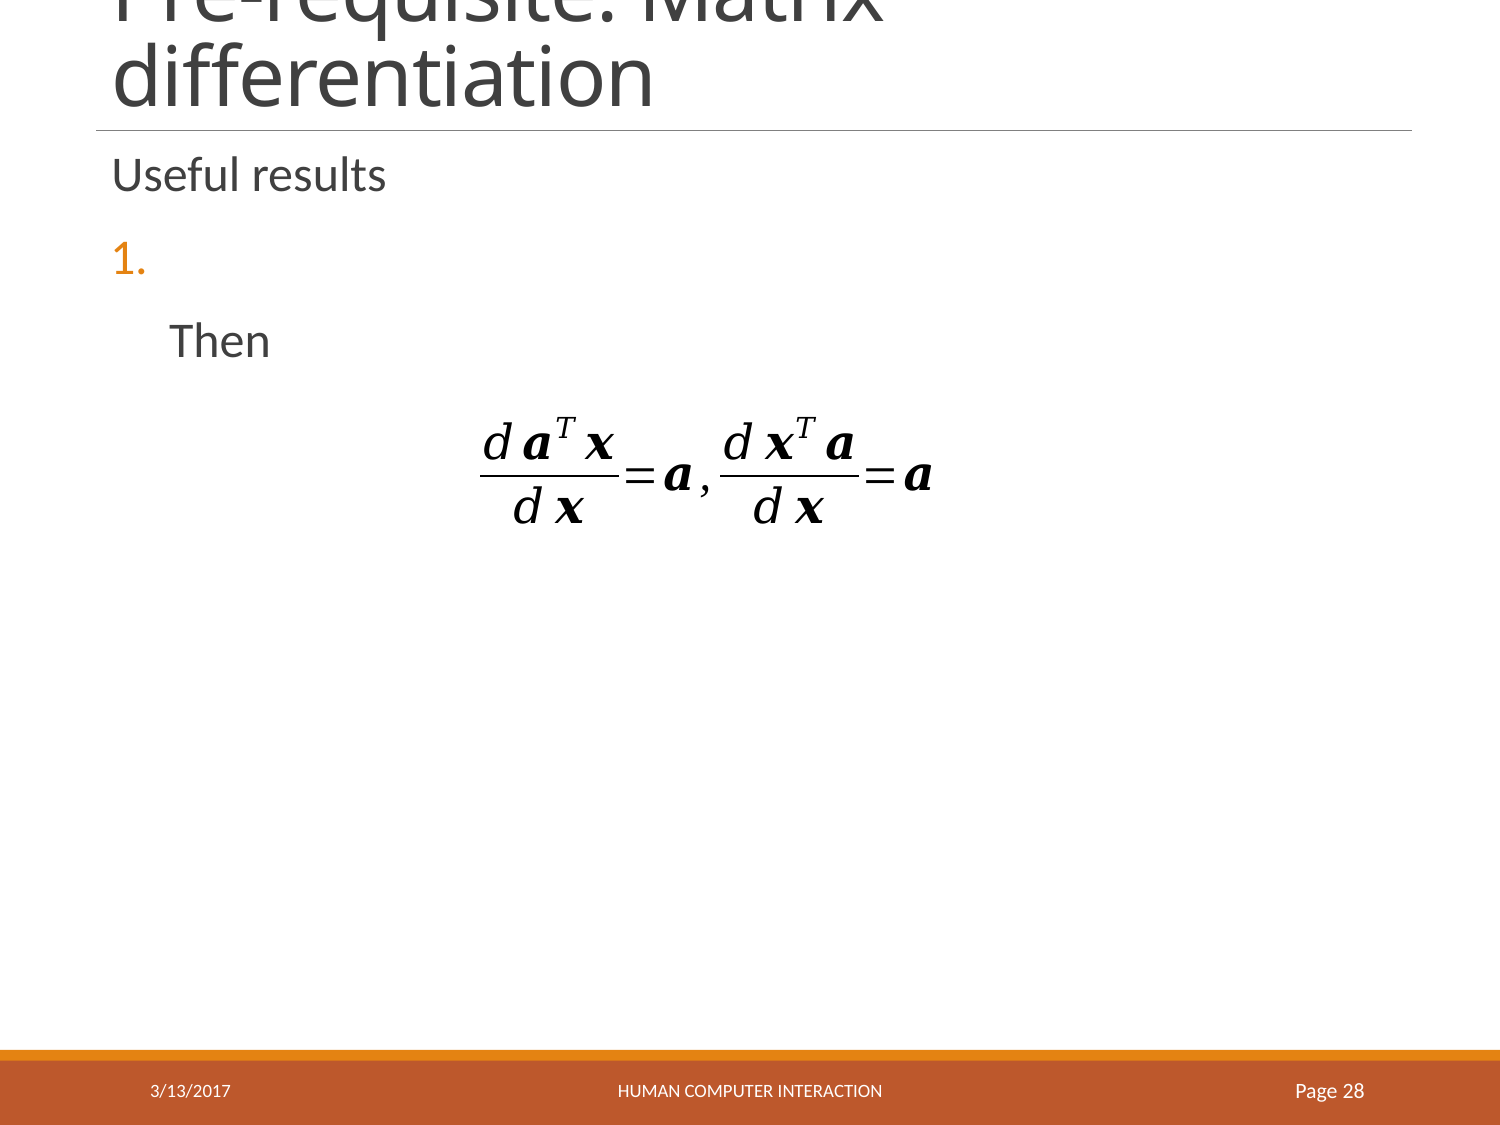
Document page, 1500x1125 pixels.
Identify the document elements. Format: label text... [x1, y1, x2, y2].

title Pre-requisite: Matrix differentiation [96, 19, 1413, 131]
slide_number Page 28 [1218, 1059, 1380, 1120]
footer HUMAN COMPUTER INTERACTION [453, 1059, 1047, 1120]
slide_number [135, 1059, 440, 1120]
